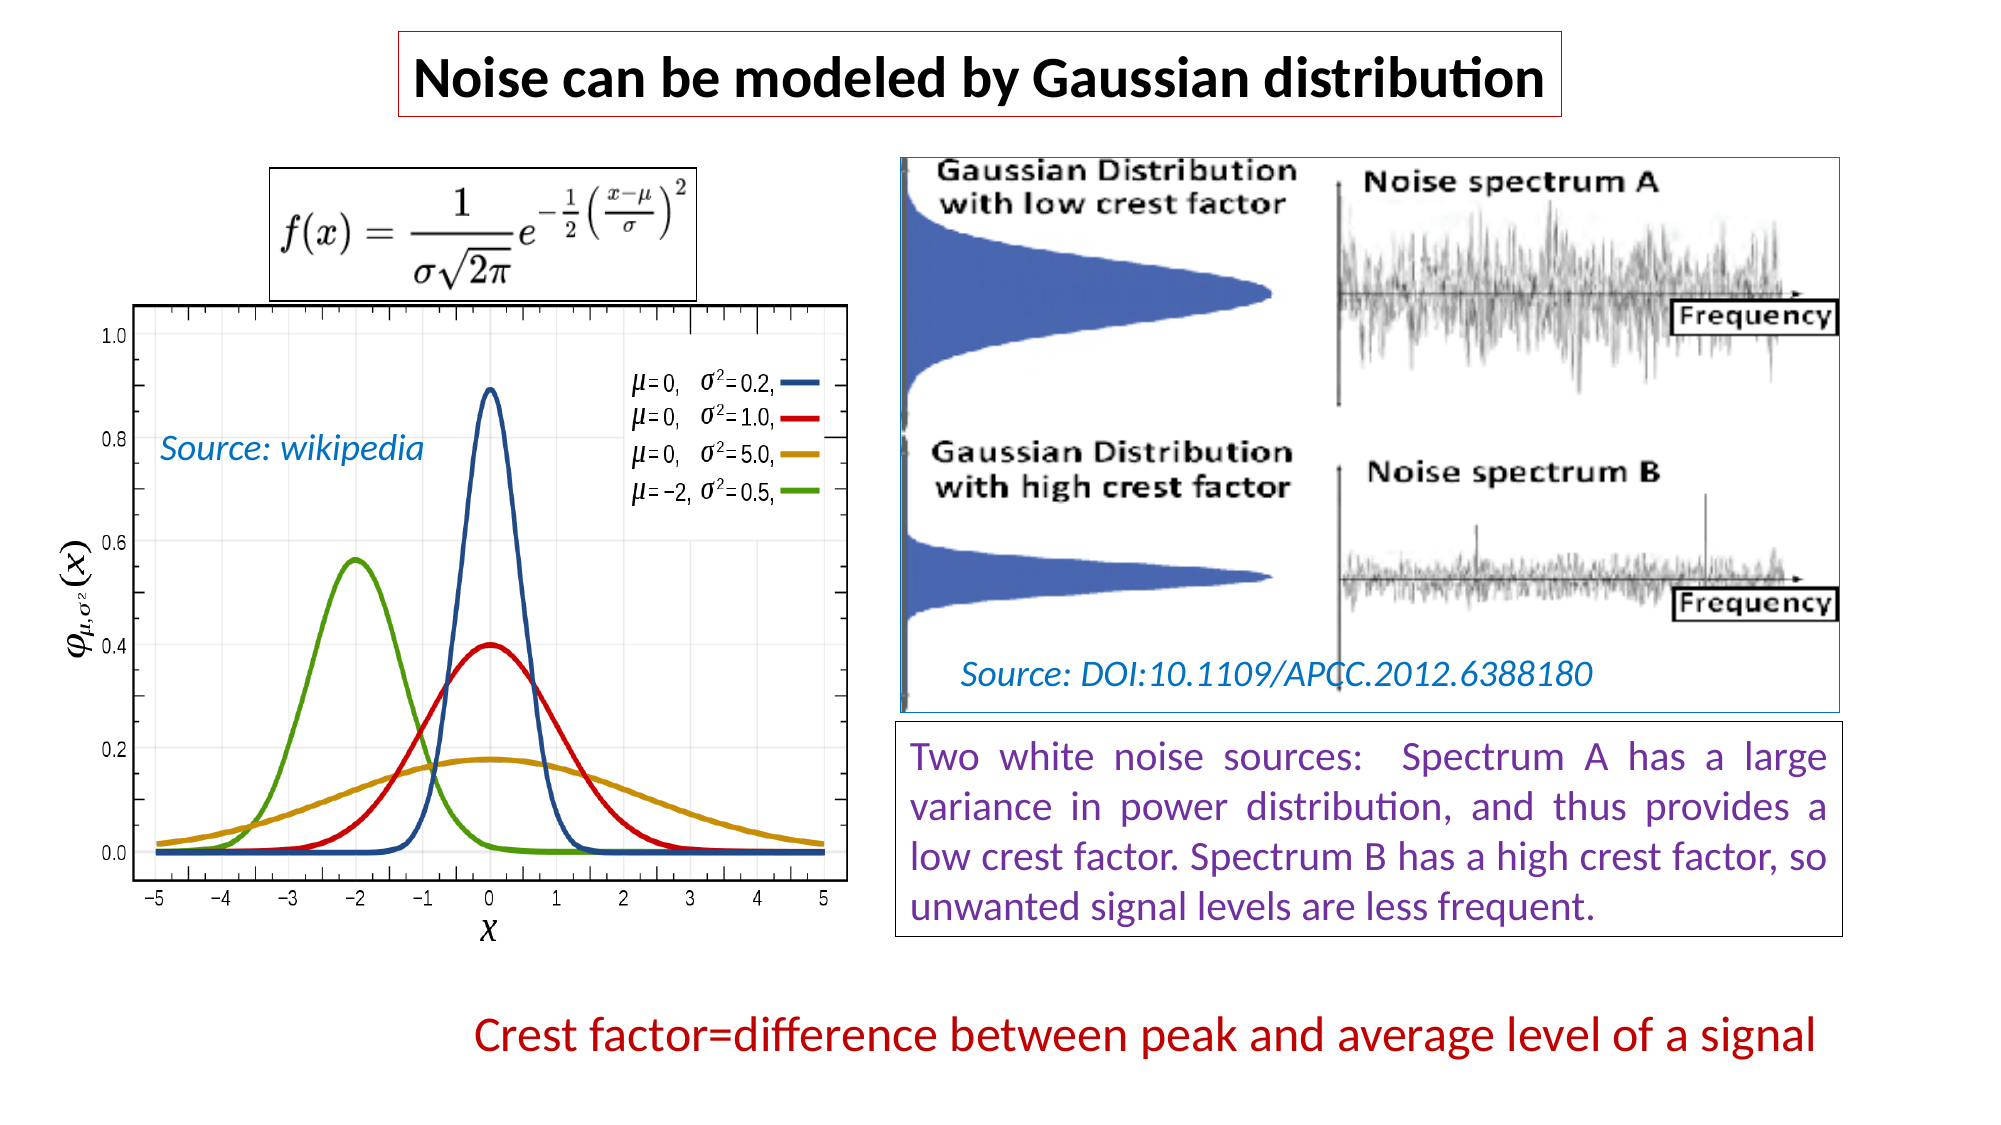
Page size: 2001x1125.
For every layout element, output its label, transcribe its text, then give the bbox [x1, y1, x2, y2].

text_box Noise can be modeled by Gaussian distribution [398, 31, 1562, 117]
text_box Crest factor=difference between peak and average level of a signal [459, 994, 1848, 1070]
picture [900, 157, 1840, 713]
text_box Two white noise sources: Spectrum A has a large variance in power distribution, and thus provides a low crest factor. Spectrum B has a high crest factor, so unwanted signal levels are less frequent. [895, 721, 1843, 937]
picture [55, 168, 858, 952]
